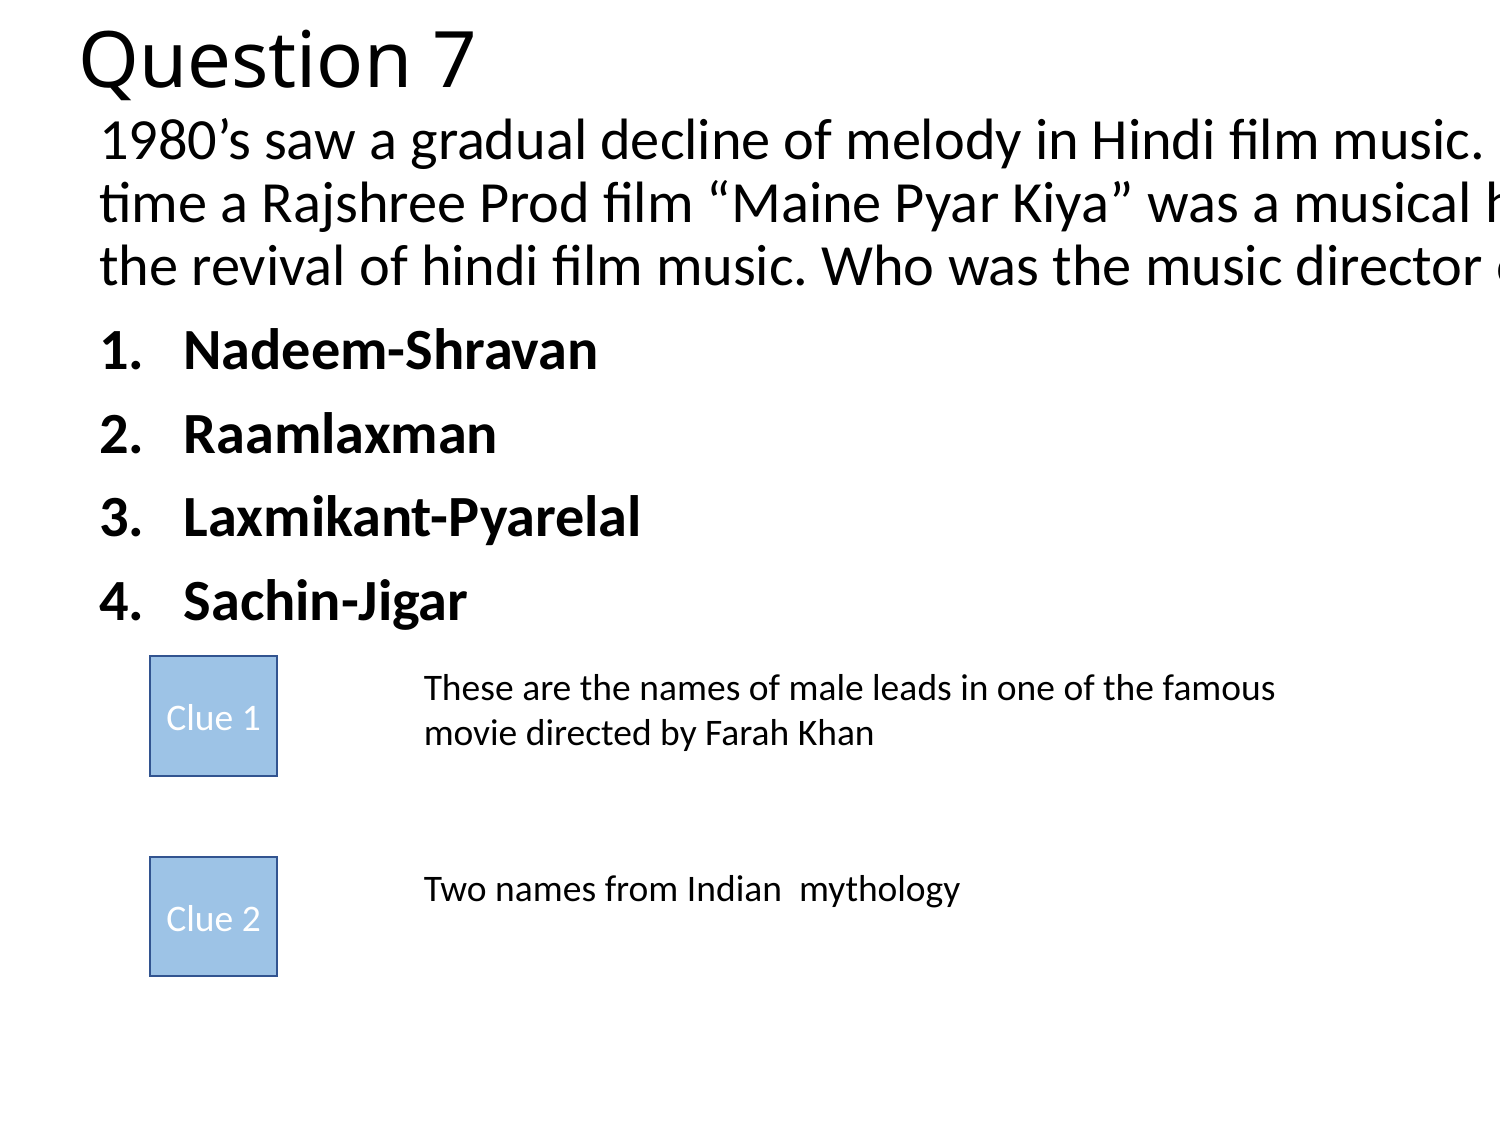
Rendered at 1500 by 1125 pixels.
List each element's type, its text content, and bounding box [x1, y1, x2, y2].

title Question 7 [63, 12, 1500, 112]
text_box These are the names of male leads in one of the famous movie directed by Farah Khan [409, 656, 1373, 761]
list 1980’s saw a gradual decline of melody in Hindi film music. During this time a Rajshree Prod film “Maine Pyar Kiya” was a musical hit and saw the revival of hindi film music. Who was the music director of this film ? Nadeem-Shravan Raamlaxman Laxmikant-Pyarelal Sachin-Jigar [84, 101, 1500, 816]
text_box Two names from Indian mythology [409, 856, 1373, 916]
text_box Clue 1 [149, 655, 278, 777]
text_box Clue 2 [149, 856, 278, 977]
